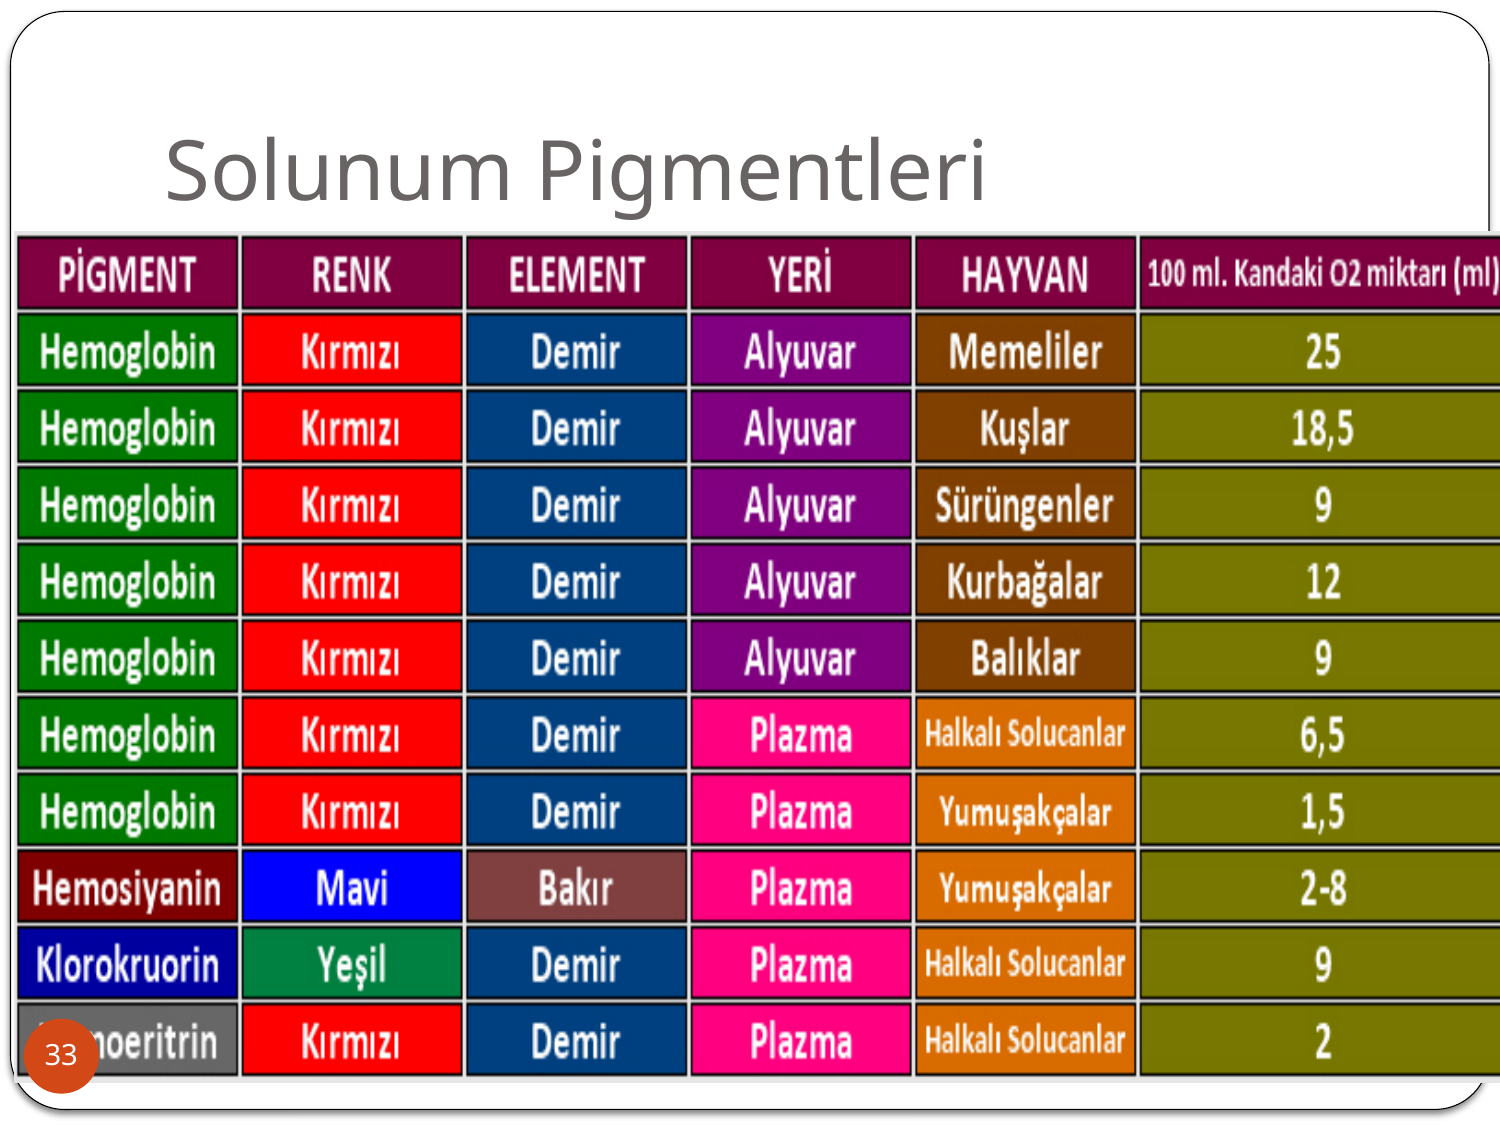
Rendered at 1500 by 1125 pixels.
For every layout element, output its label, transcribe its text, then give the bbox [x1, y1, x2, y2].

title Solunum Pigmentleri [150, 45, 1425, 230]
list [14, 231, 1500, 1083]
